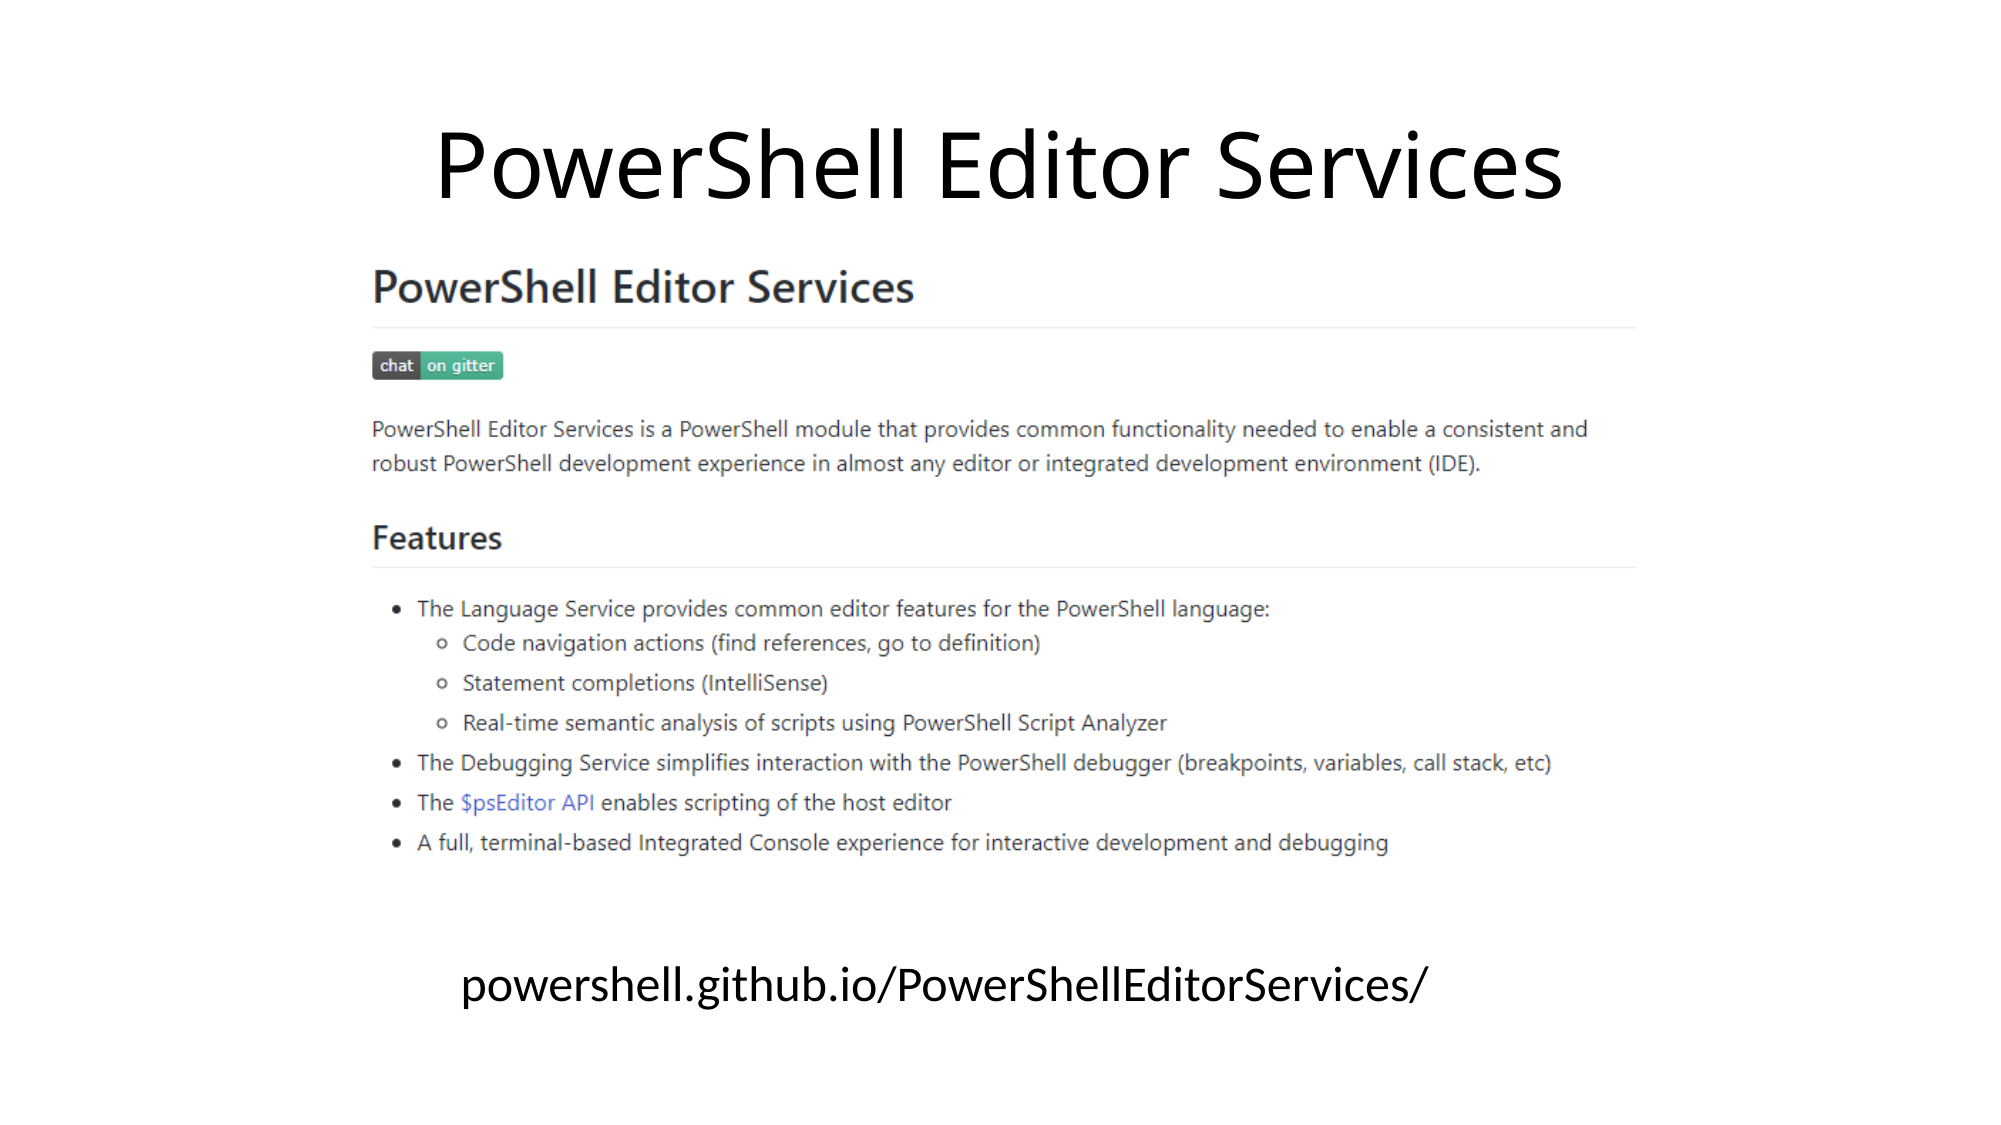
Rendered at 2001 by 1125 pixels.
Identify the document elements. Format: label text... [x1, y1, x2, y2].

text_box powershell.github.io/PowerShellEditorServices/ [445, 943, 1554, 1019]
picture [354, 256, 1642, 869]
title PowerShell Editor Services [137, 59, 1863, 278]
